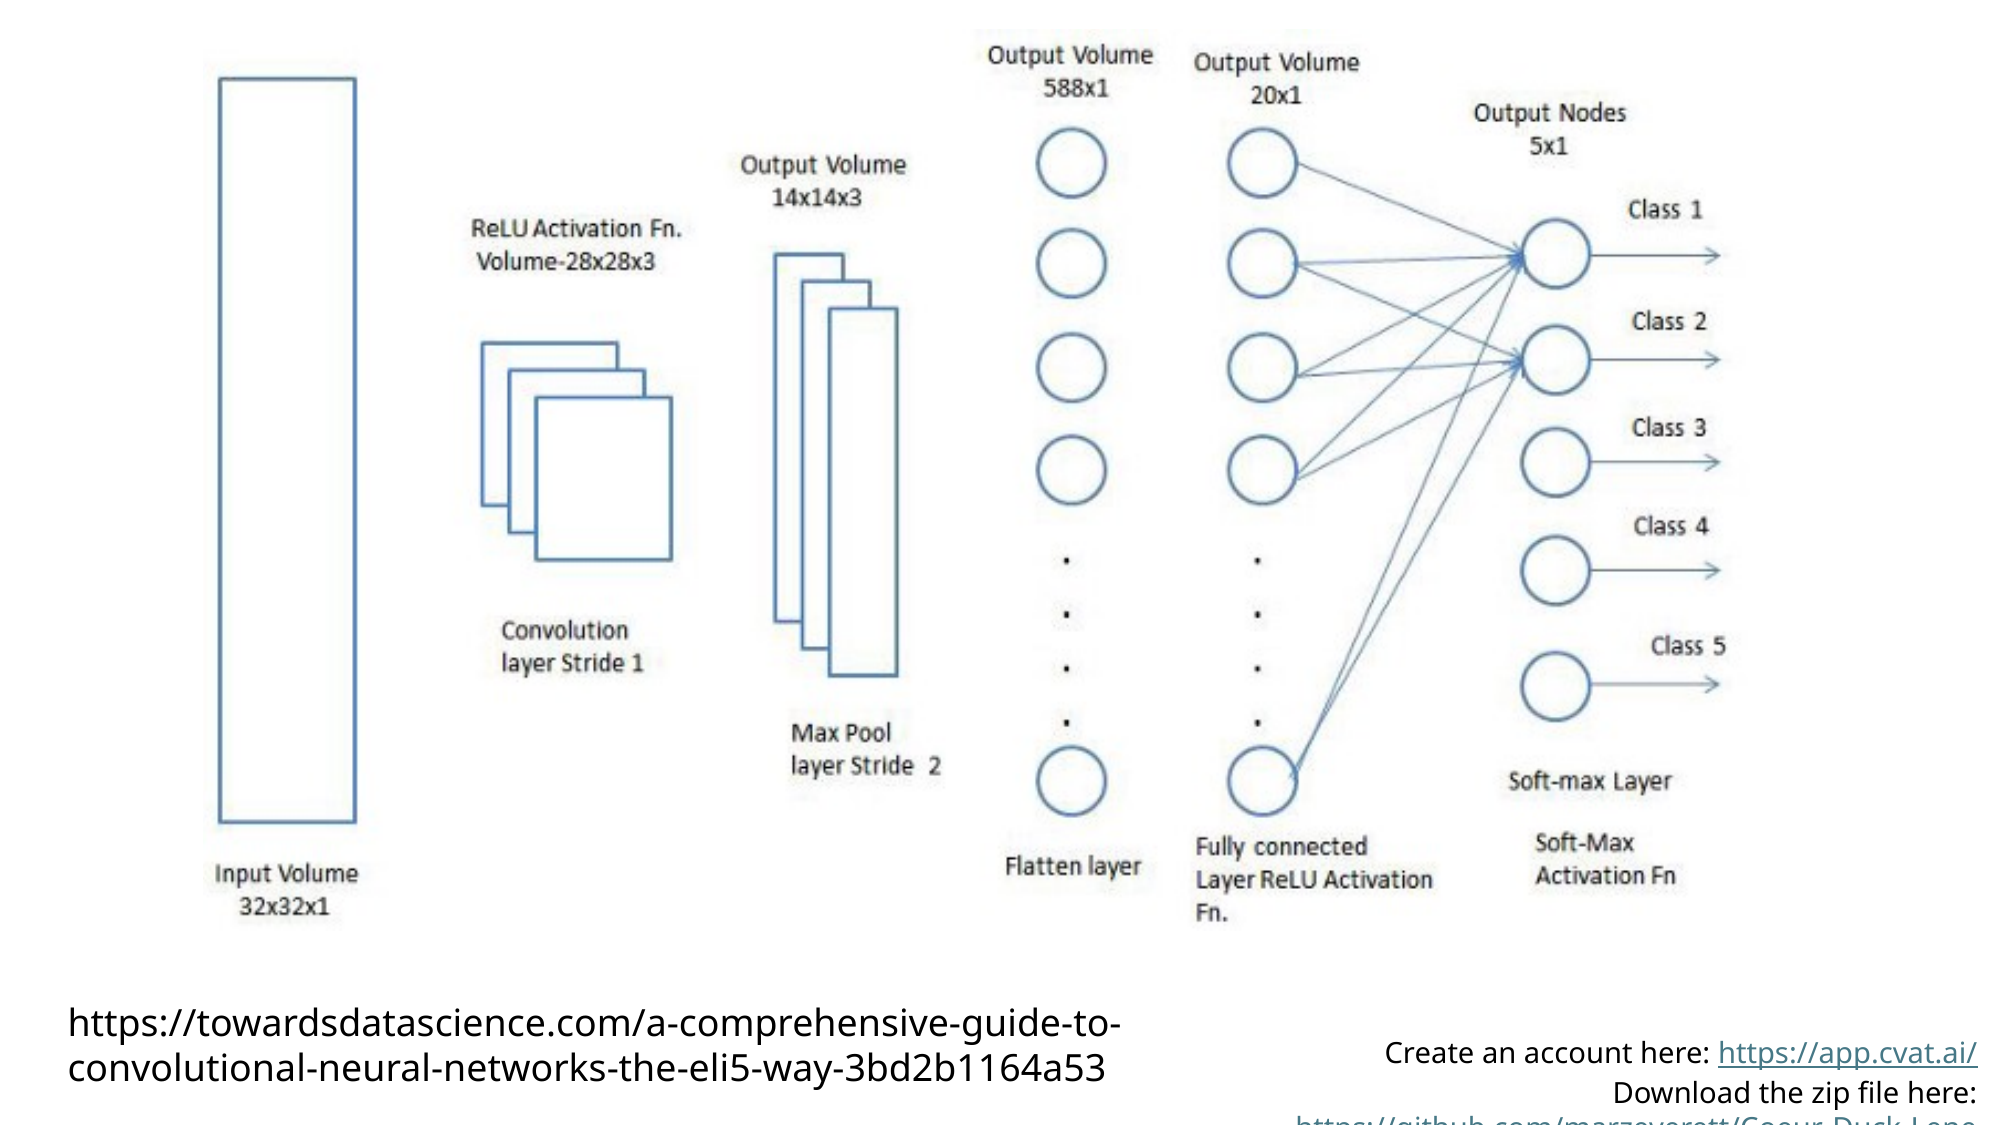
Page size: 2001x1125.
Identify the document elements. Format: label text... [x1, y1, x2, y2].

text_box https://towardsdatascience.com/a-comprehensive-guide-to-convolutional-neural-networks-the-eli5-way-3bd2b1164a53 [52, 991, 1185, 1097]
text_box Create an account here: https://app.cvat.ai/ ​ Download the zip file here: https://github.com/marzeverett/Coeur-Duck-Lene [921, 1026, 2000, 1125]
picture [202, 28, 1750, 931]
